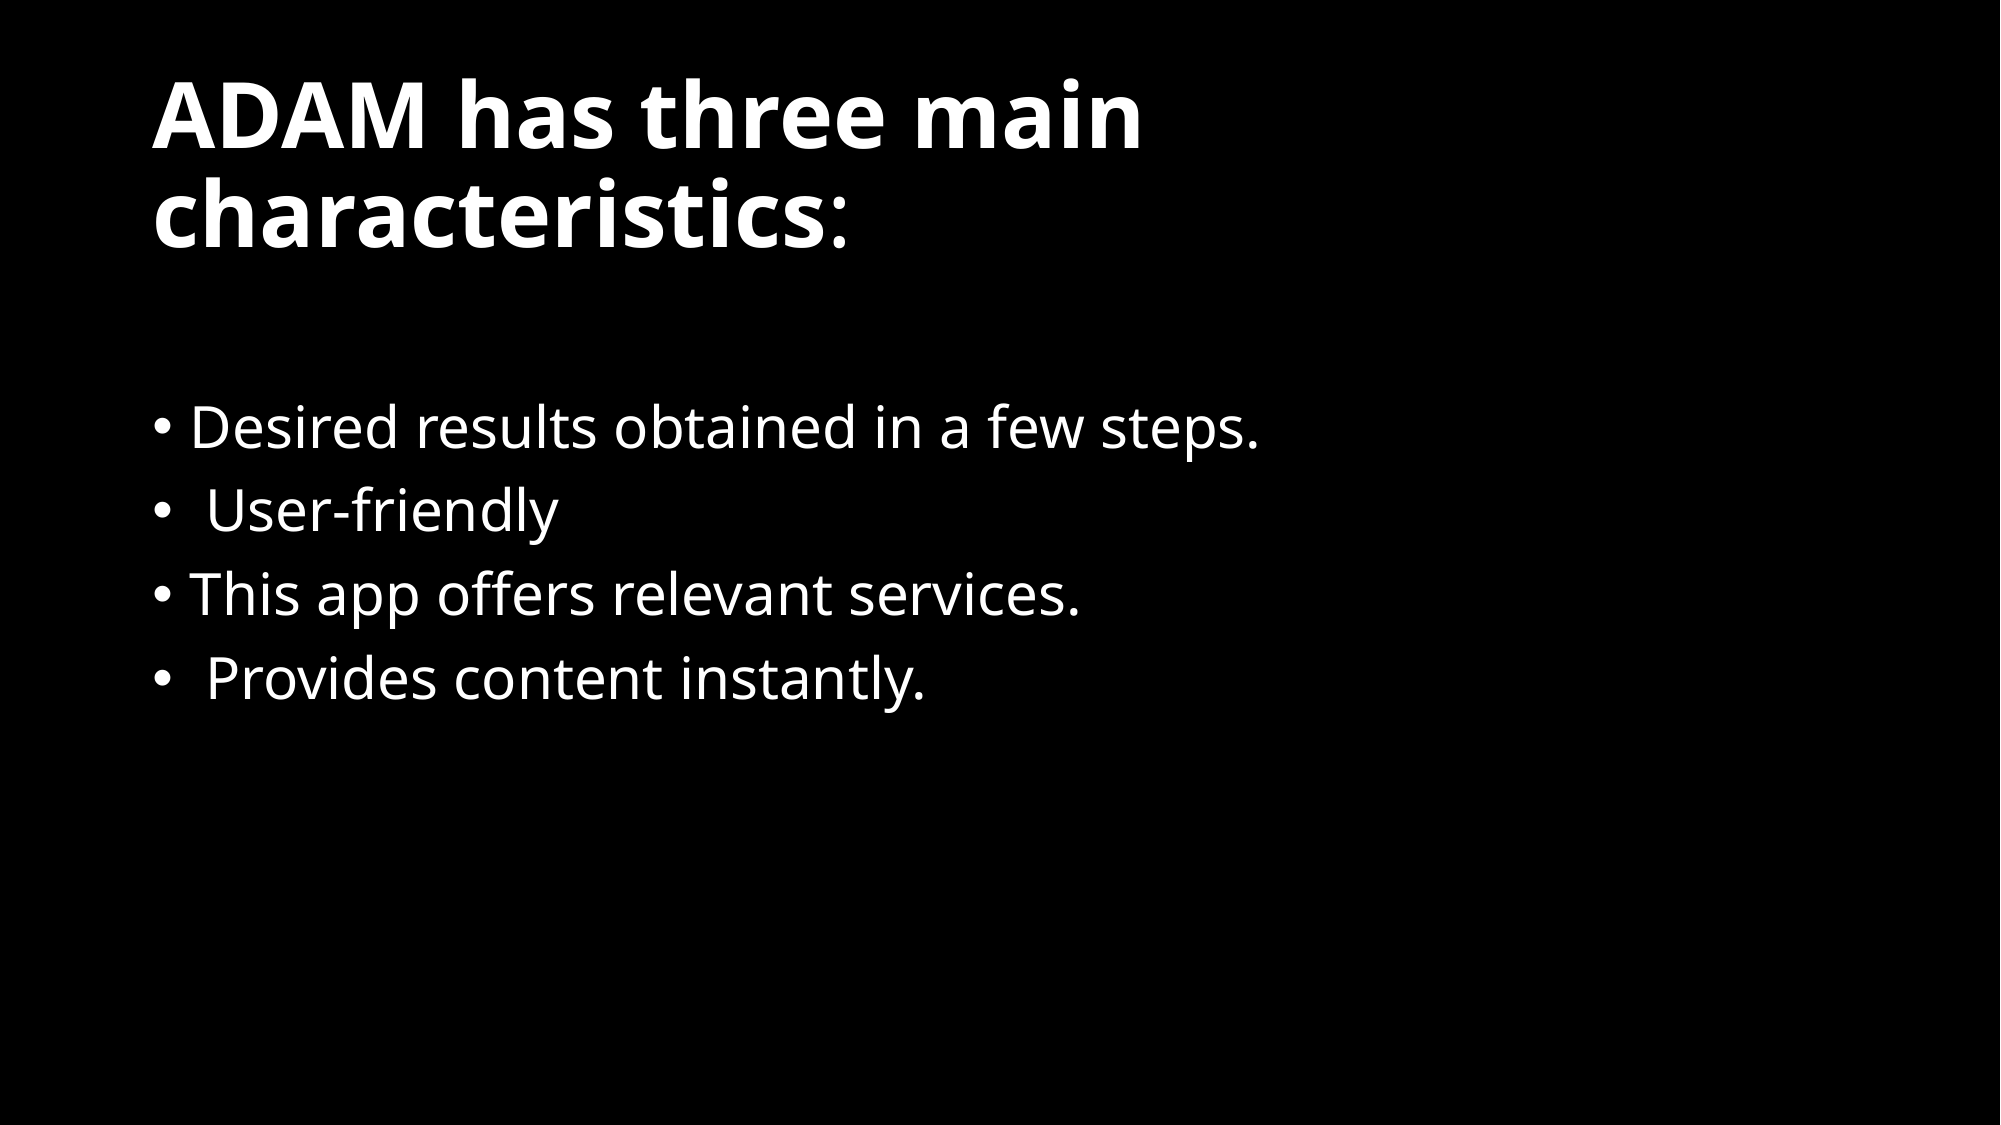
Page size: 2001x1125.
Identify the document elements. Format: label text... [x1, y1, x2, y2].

title ADAM has three main characteristics: [137, 59, 1863, 278]
list Desired results obtained in a few steps. User-friendly This app offers relevant services. Provides content instantly. [137, 299, 1863, 1014]
